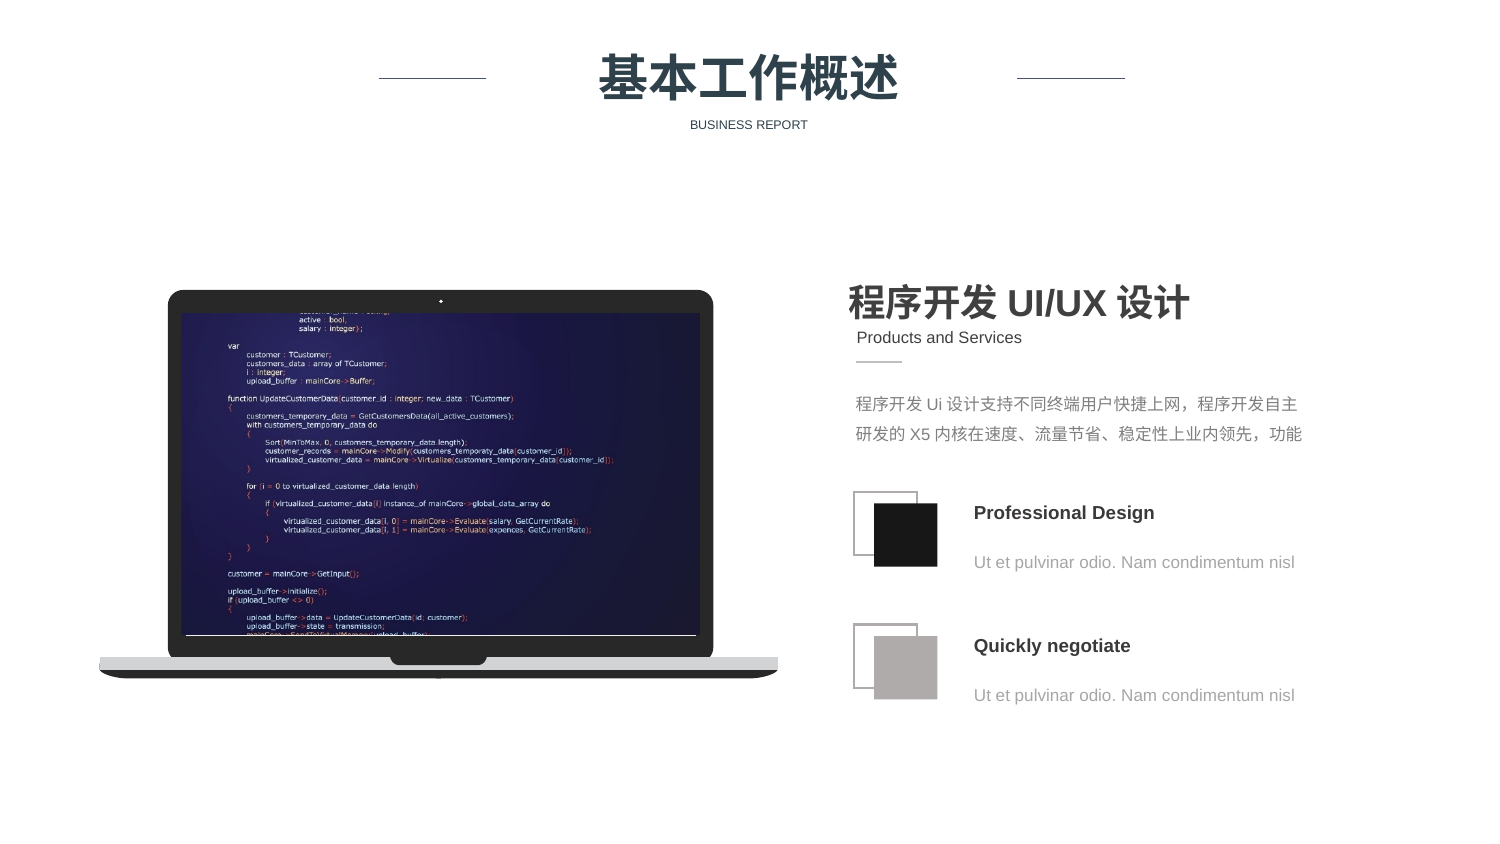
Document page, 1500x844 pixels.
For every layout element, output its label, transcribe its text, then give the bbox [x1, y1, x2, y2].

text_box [853, 624, 938, 700]
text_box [853, 491, 938, 567]
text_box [840, 271, 1327, 453]
text_box 基本工作概述 [517, 39, 981, 78]
text_box 基本工作概述 [517, 79, 981, 114]
text_box BUSINESS REPORT [659, 114, 839, 140]
text_box Professional Design Ut et pulvinar odio. Nam condimentum nisl [959, 497, 1354, 585]
picture [99, 289, 778, 679]
text_box Quickly negotiate Ut et pulvinar odio. Nam condimentum nisl [959, 630, 1354, 718]
